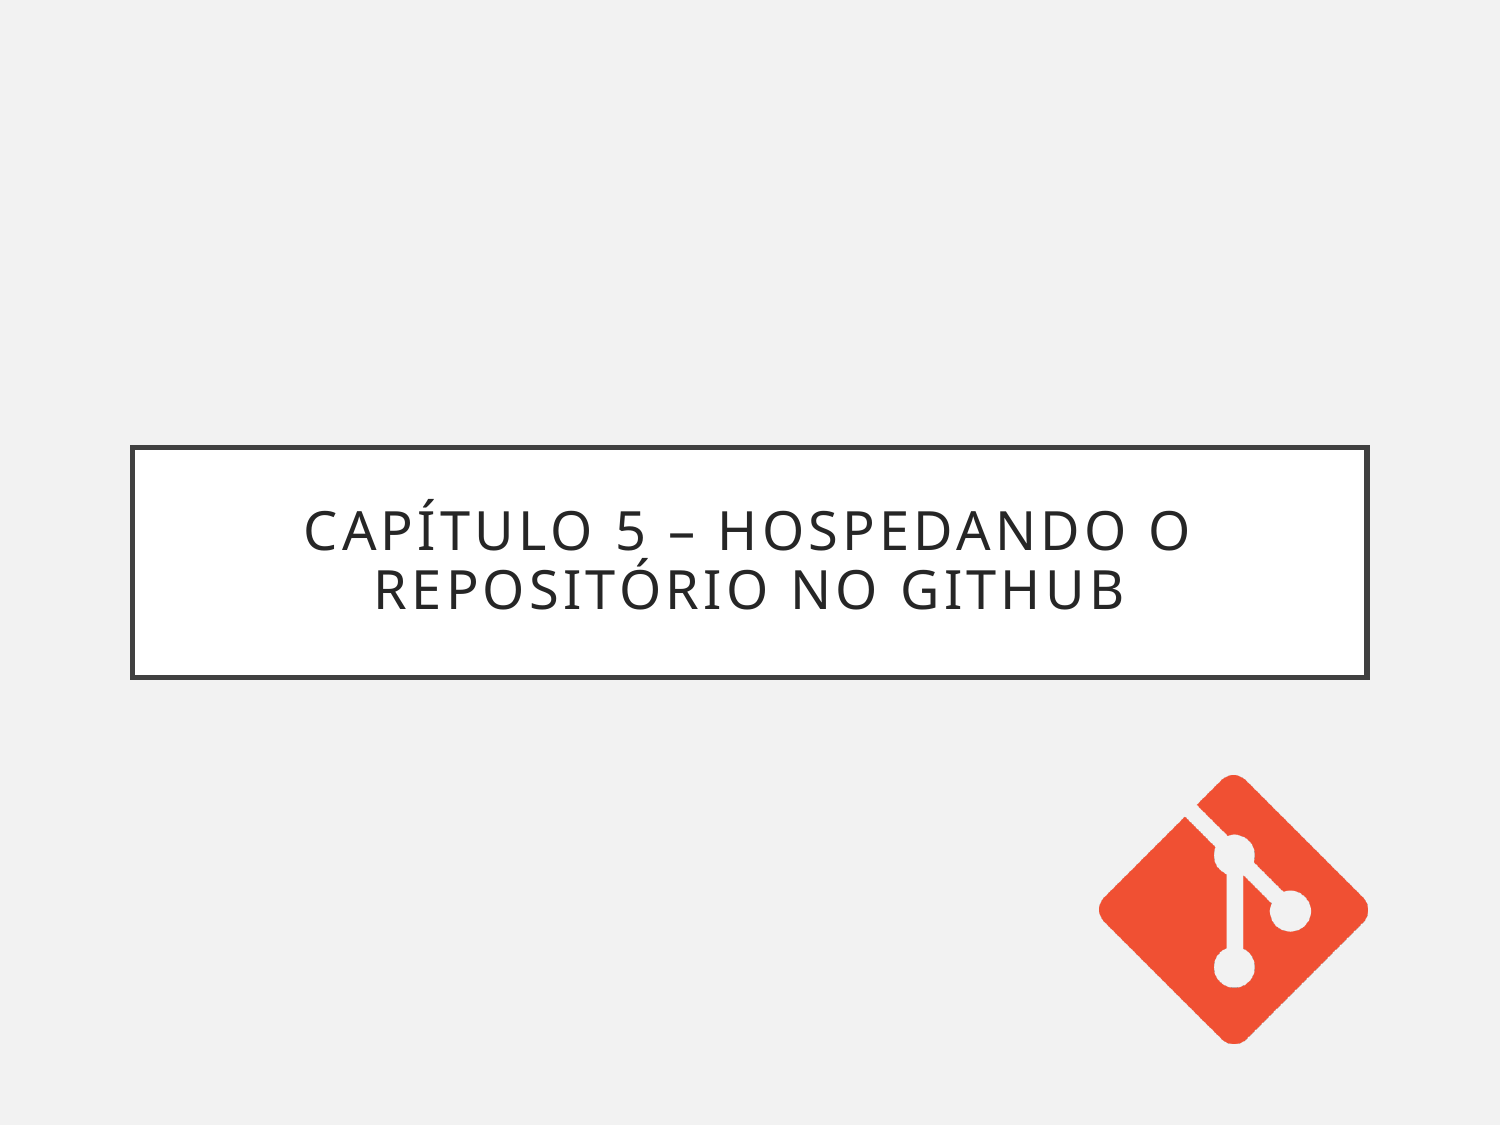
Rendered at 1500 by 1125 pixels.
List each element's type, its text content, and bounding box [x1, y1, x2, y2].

title CAPÍTULO 5 – HOSPEDANDO O REPOSITÓRIO NO GITHUB [130, 445, 1370, 680]
picture [1098, 775, 1368, 1044]
